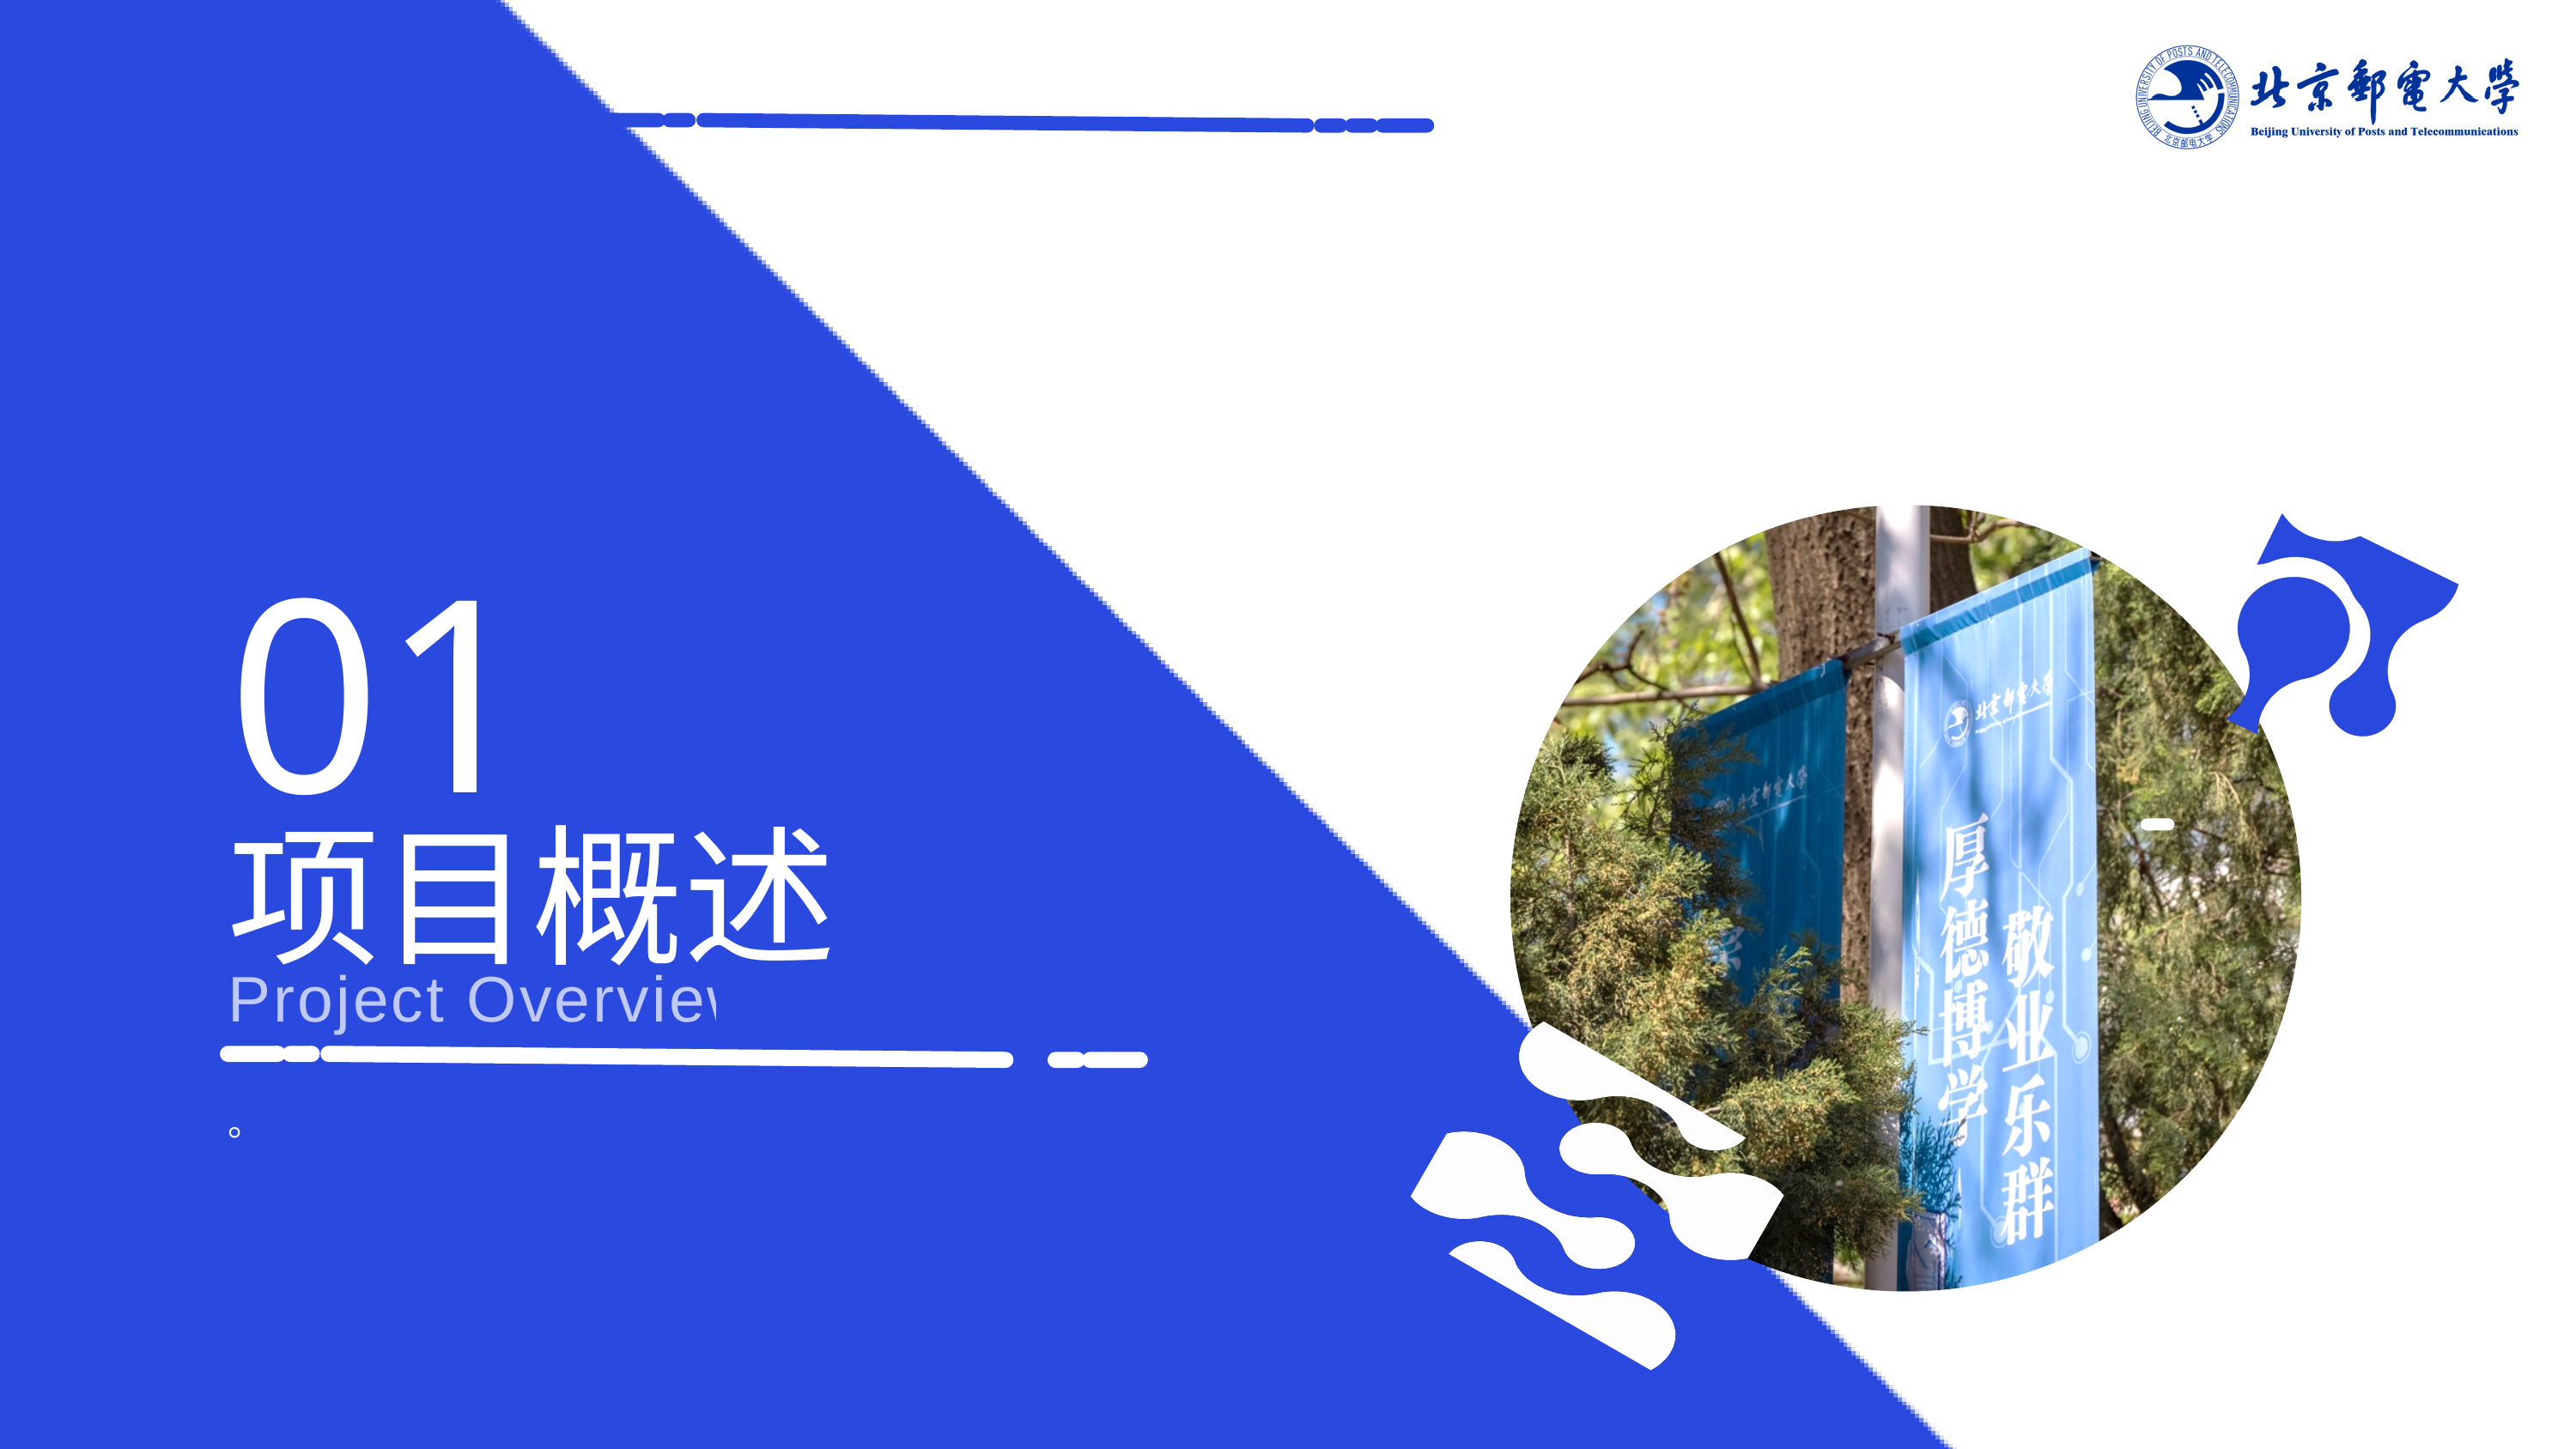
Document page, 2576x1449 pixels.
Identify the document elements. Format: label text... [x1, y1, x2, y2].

text_box 。 [228, 1093, 1078, 1143]
picture [1510, 505, 2302, 1292]
text_box [0, 0, 2576, 1449]
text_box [1012, 0, 1030, 530]
text_box [1394, 1032, 1505, 1287]
text_box [2305, 508, 2464, 788]
text_box [1527, 1299, 1725, 1385]
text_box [228, 1047, 1140, 1066]
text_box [228, 470, 1035, 1028]
text_box [2125, 36, 2530, 160]
